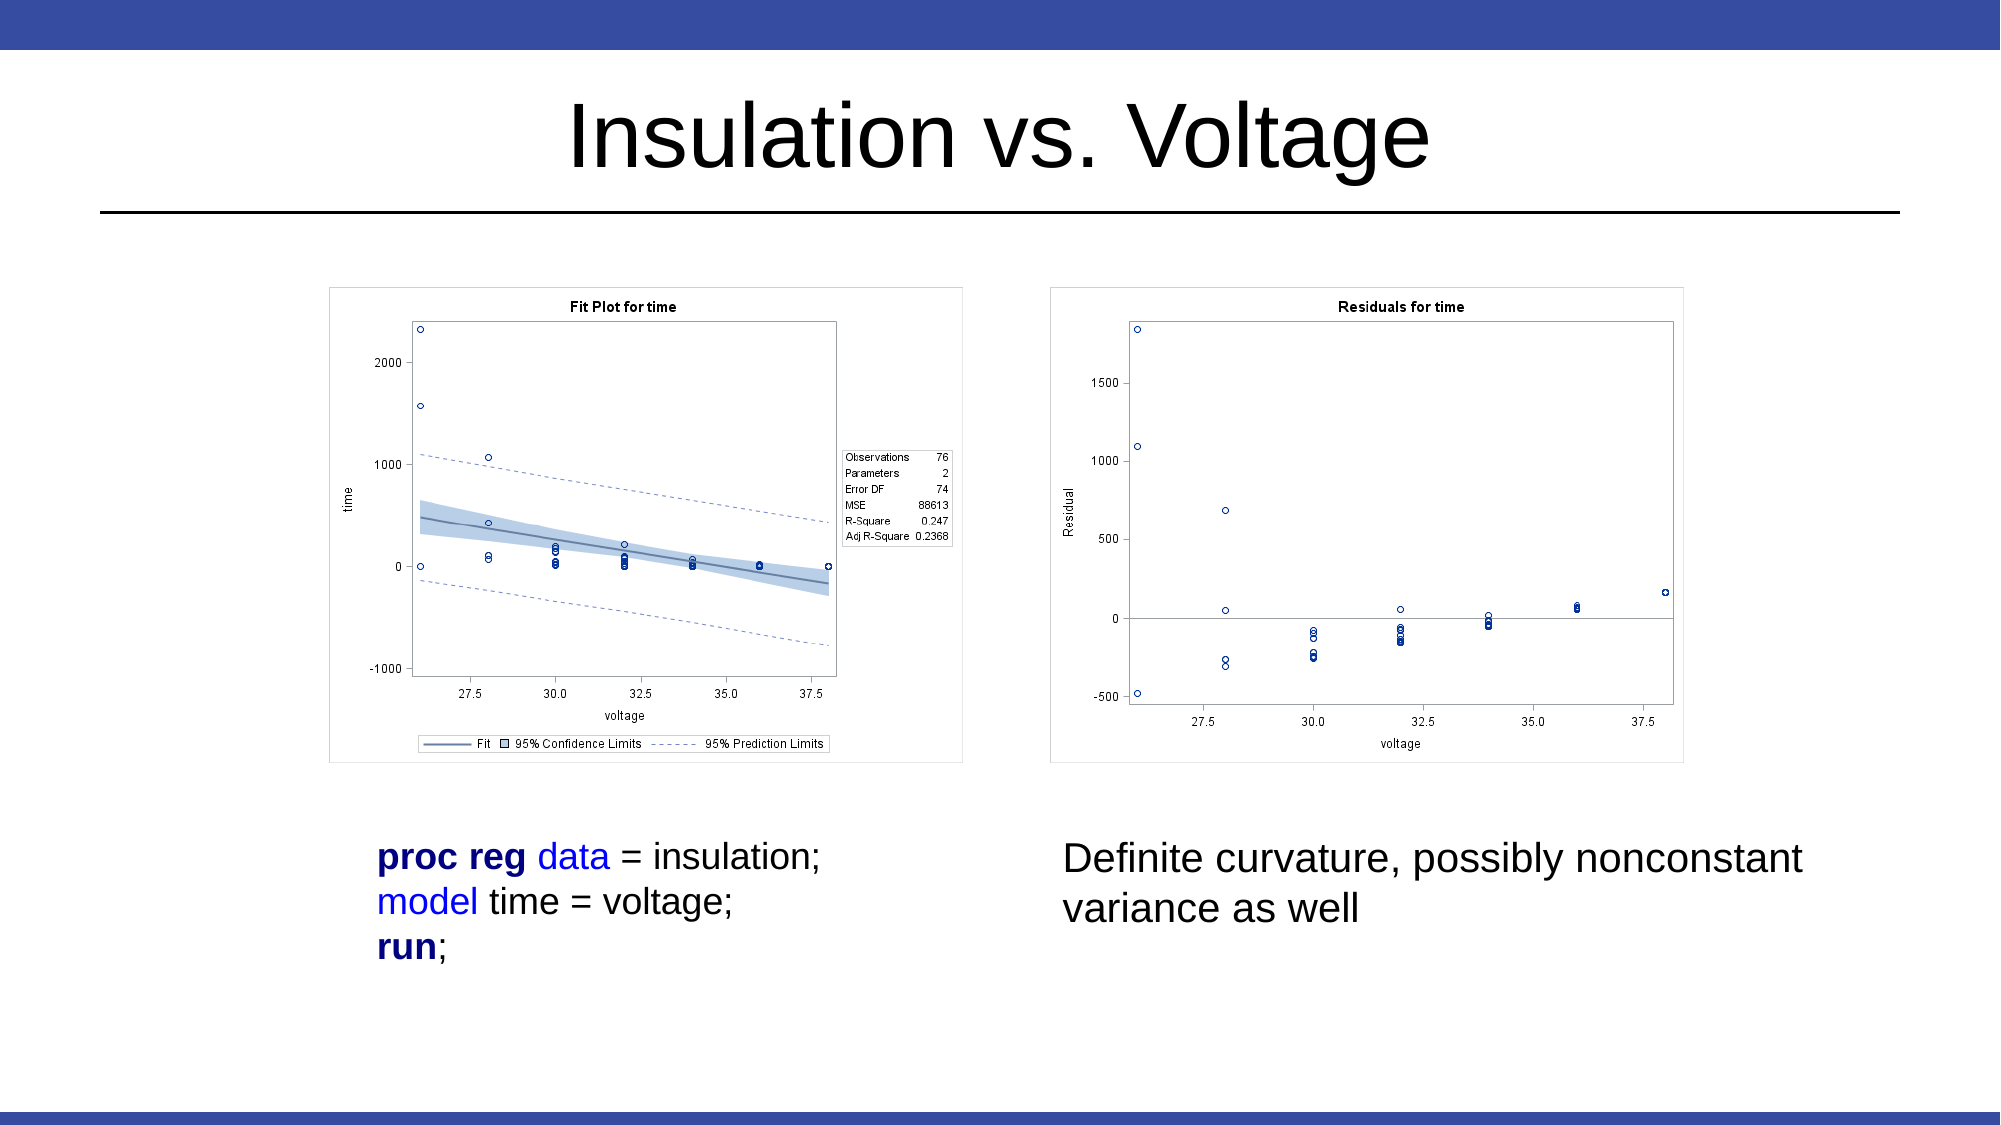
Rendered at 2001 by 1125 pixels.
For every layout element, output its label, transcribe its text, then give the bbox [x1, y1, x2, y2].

title Insulation vs. Voltage [99, 37, 1900, 225]
text_box Definite curvature, possibly nonconstant variance as well [1047, 823, 1836, 938]
picture [1049, 287, 1684, 763]
text_box proc reg data = insulation; model time = voltage; run; [362, 824, 1363, 975]
picture [328, 287, 963, 763]
